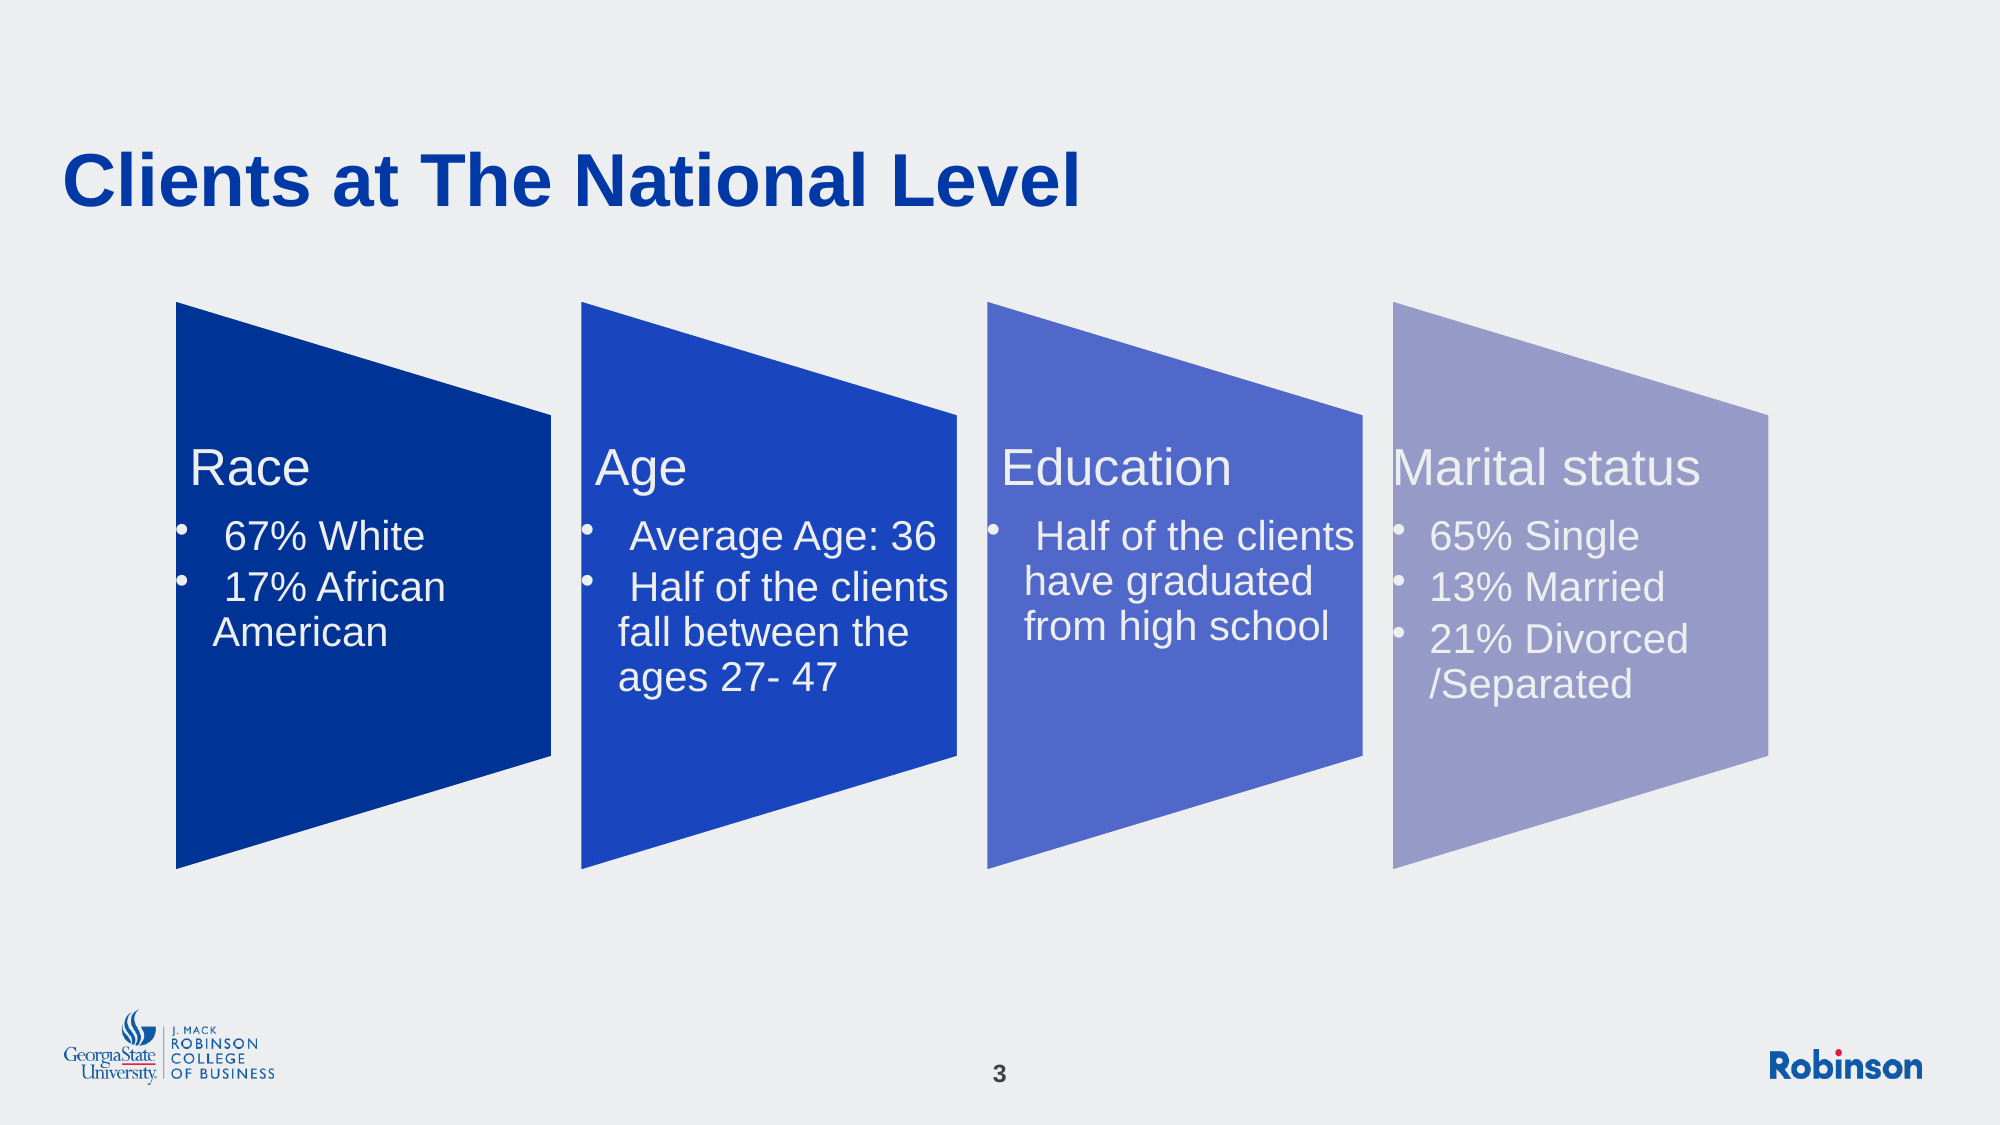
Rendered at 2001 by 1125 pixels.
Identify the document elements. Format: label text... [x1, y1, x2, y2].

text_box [174, 300, 1770, 871]
slide_number 3 [774, 1042, 1225, 1103]
title Clients at The National Level [62, 141, 1938, 223]
picture [1770, 1049, 1922, 1079]
picture [64, 1009, 274, 1085]
